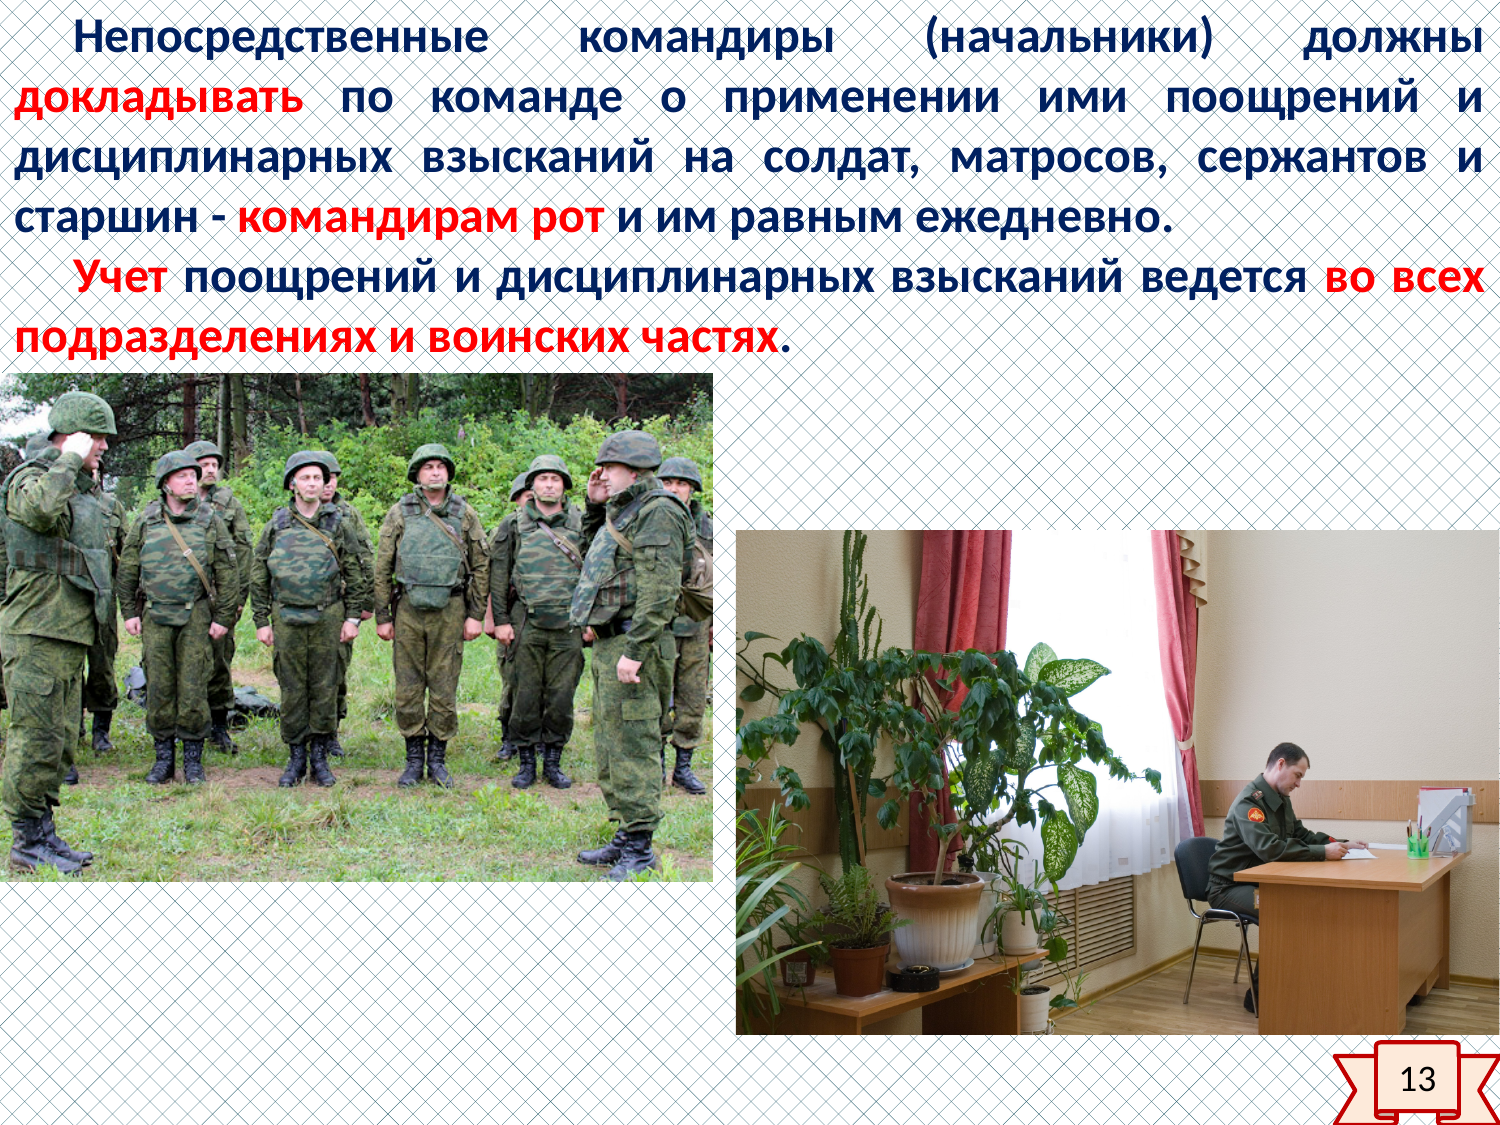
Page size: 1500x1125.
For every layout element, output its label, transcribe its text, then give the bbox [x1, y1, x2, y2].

picture [735, 530, 1500, 1036]
text_box 13 [1332, 1043, 1500, 1125]
picture [0, 373, 713, 882]
text_box Непосредственные командиры (начальники) должны докладывать по команде о применении ими поощрений и дисциплинарных взысканий на солдат, матросов, сержантов и старшин - командирам рот и им равным ежедневно. Учет поощрений и дисциплинарных взысканий ведется во всех подразделениях и воинских частях. [0, 0, 1500, 415]
